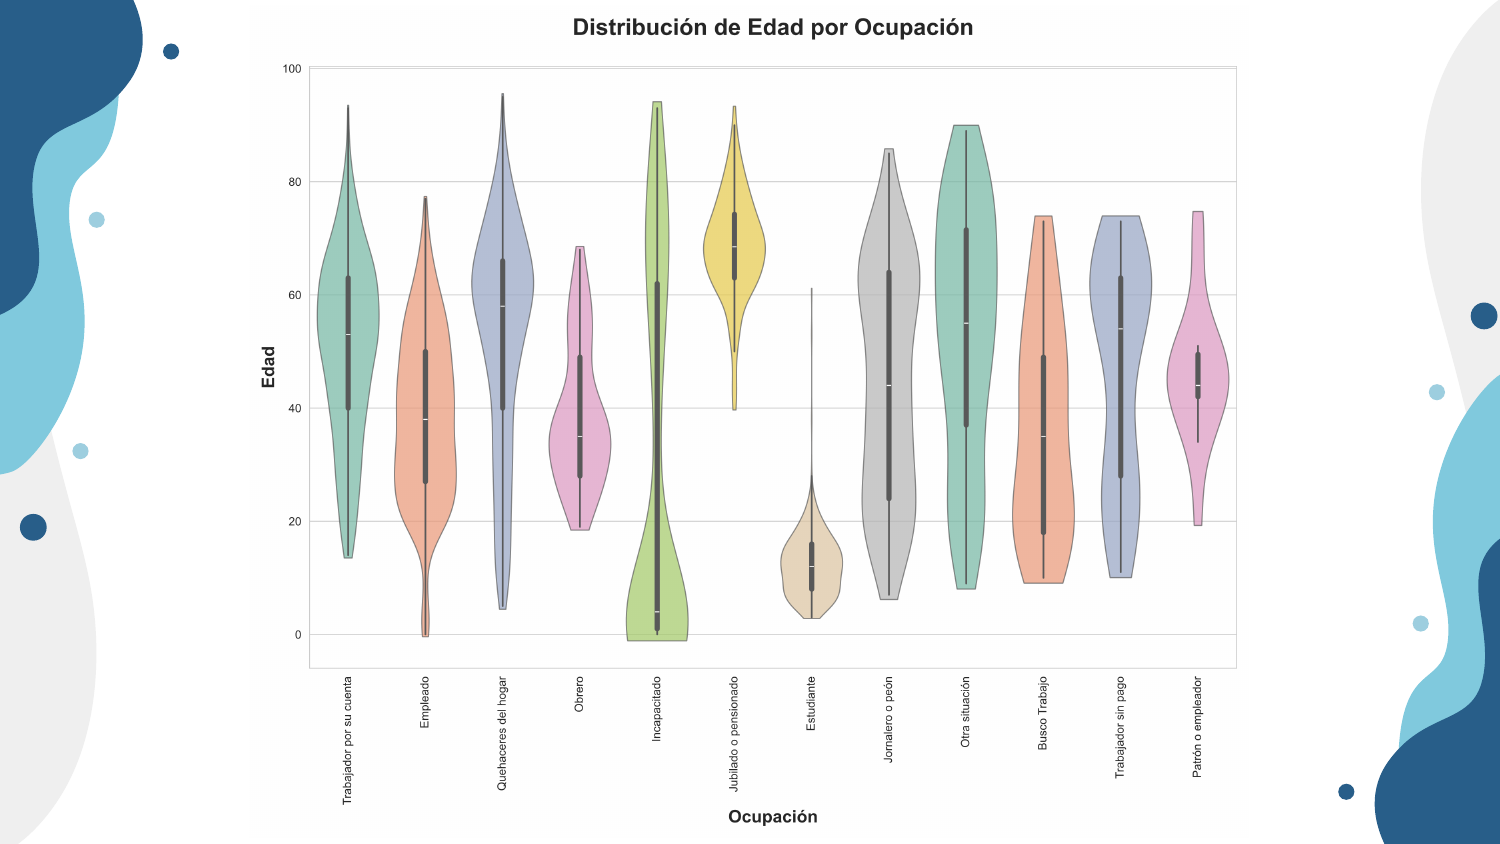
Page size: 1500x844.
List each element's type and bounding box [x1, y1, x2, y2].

picture [249, 4, 1249, 838]
